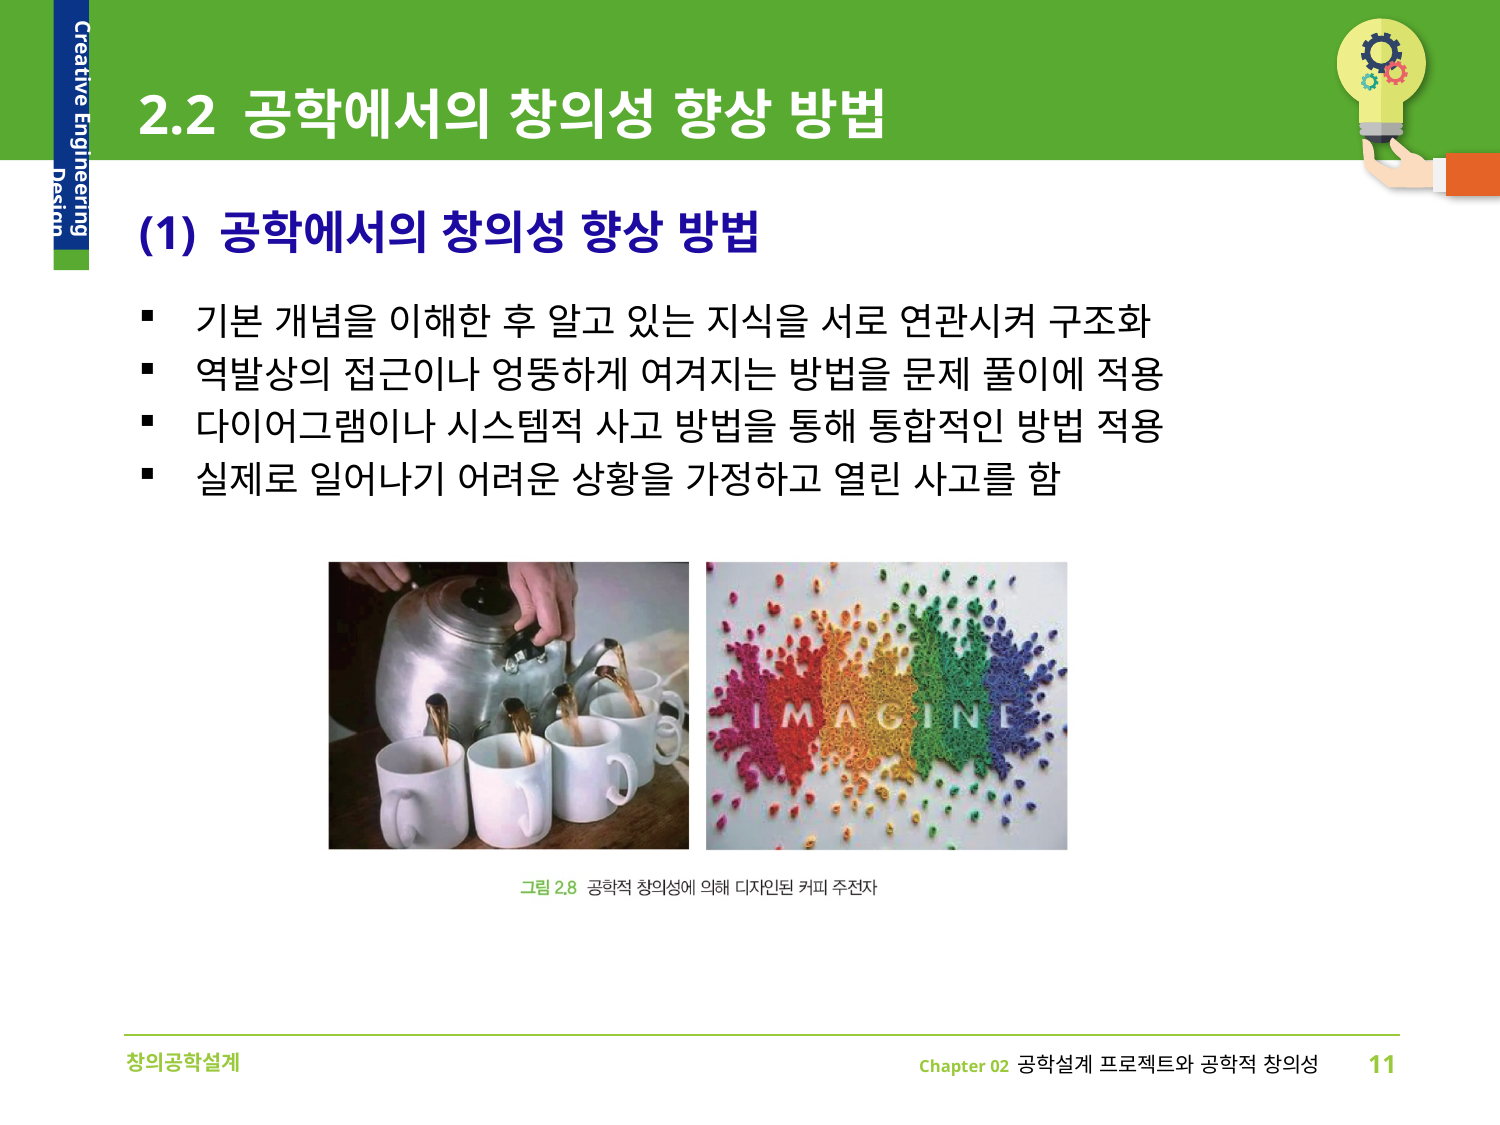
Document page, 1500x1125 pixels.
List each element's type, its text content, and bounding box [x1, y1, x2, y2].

list 기본 개념을 이해한 후 알고 있는 지식을 서로 연관시켜 구조화 역발상의 접근이나 엉뚱하게 여겨지는 방법을 문제 풀이에 적용 다이어그램이나 시스템적 사고 방법을 통해 통합적인 방법 적용 실제로 일어나기 어려운 상황을 가정하고 열린 사고를 함 [123, 290, 1400, 882]
list (1) 공학에서의 창의성 향상 방법 [123, 196, 1400, 290]
title 2.2 공학에서의 창의성 향상 방법 [123, 66, 1400, 159]
picture [312, 544, 1085, 913]
